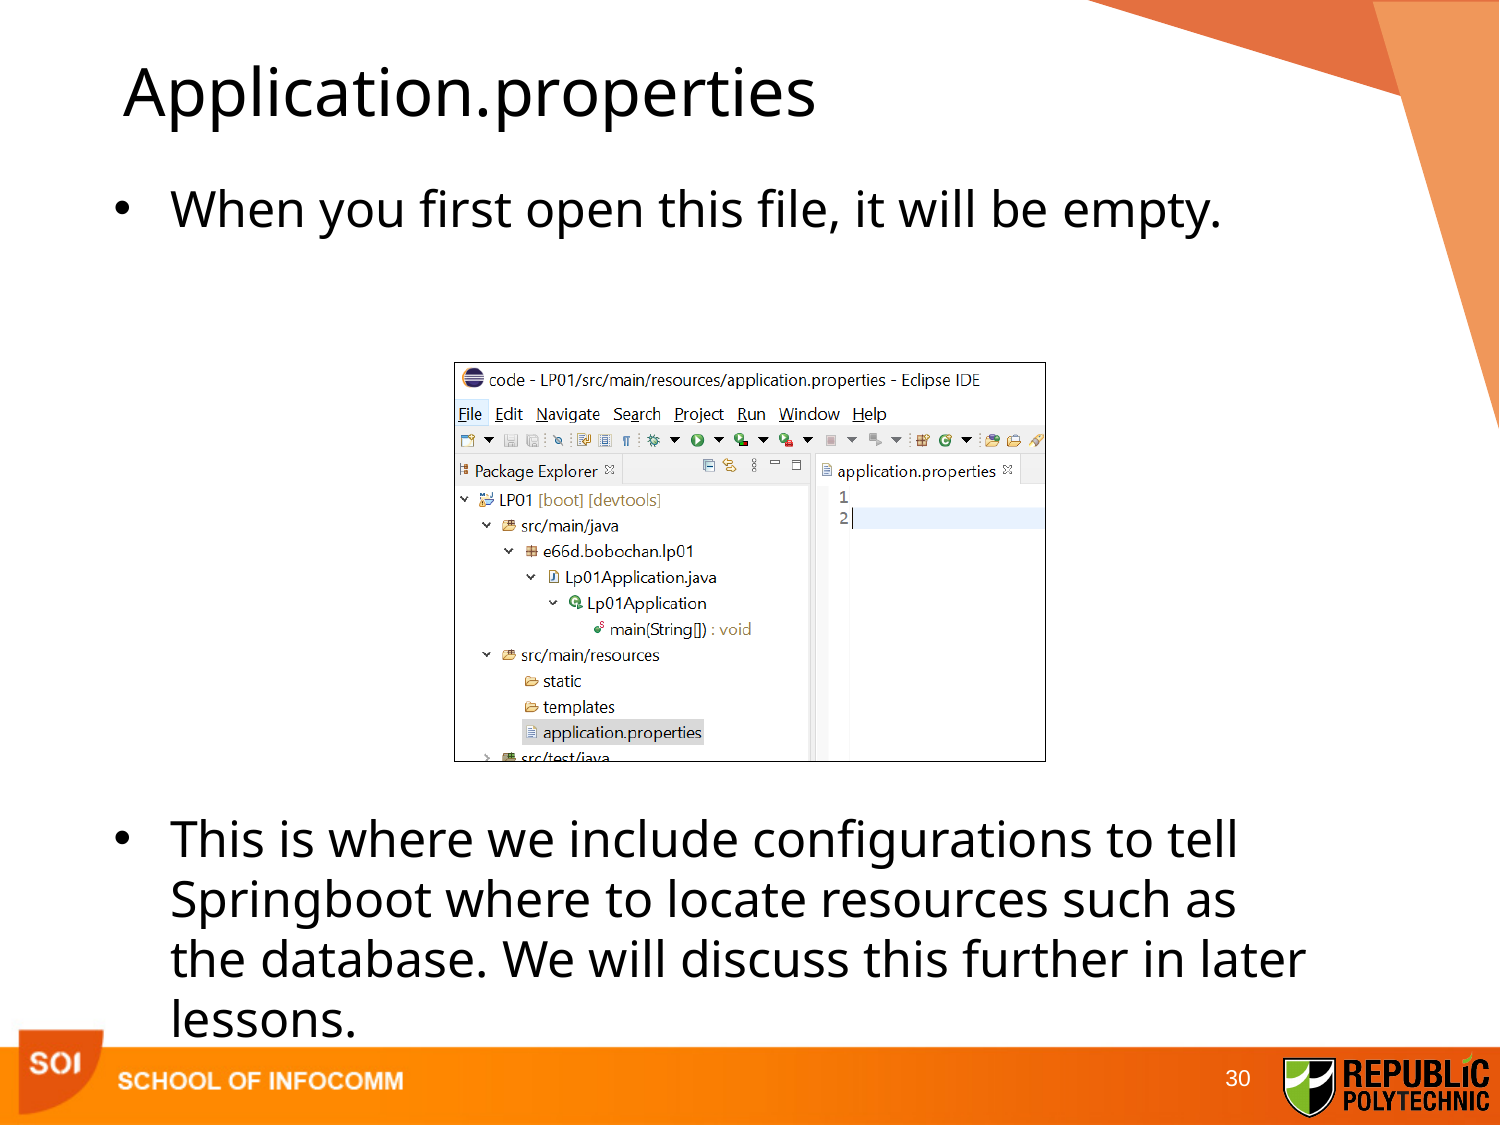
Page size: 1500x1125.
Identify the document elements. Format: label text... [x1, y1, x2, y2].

picture [0, 0, 1500, 1125]
title Application.properties [109, 42, 1129, 142]
list When you first open this file, it will be empty. This is where we include configurations to tell Springboot where to locate resources such as the database. We will discuss this further in later lessons. [98, 170, 1326, 1021]
slide_number 30 [1210, 1056, 1500, 1117]
